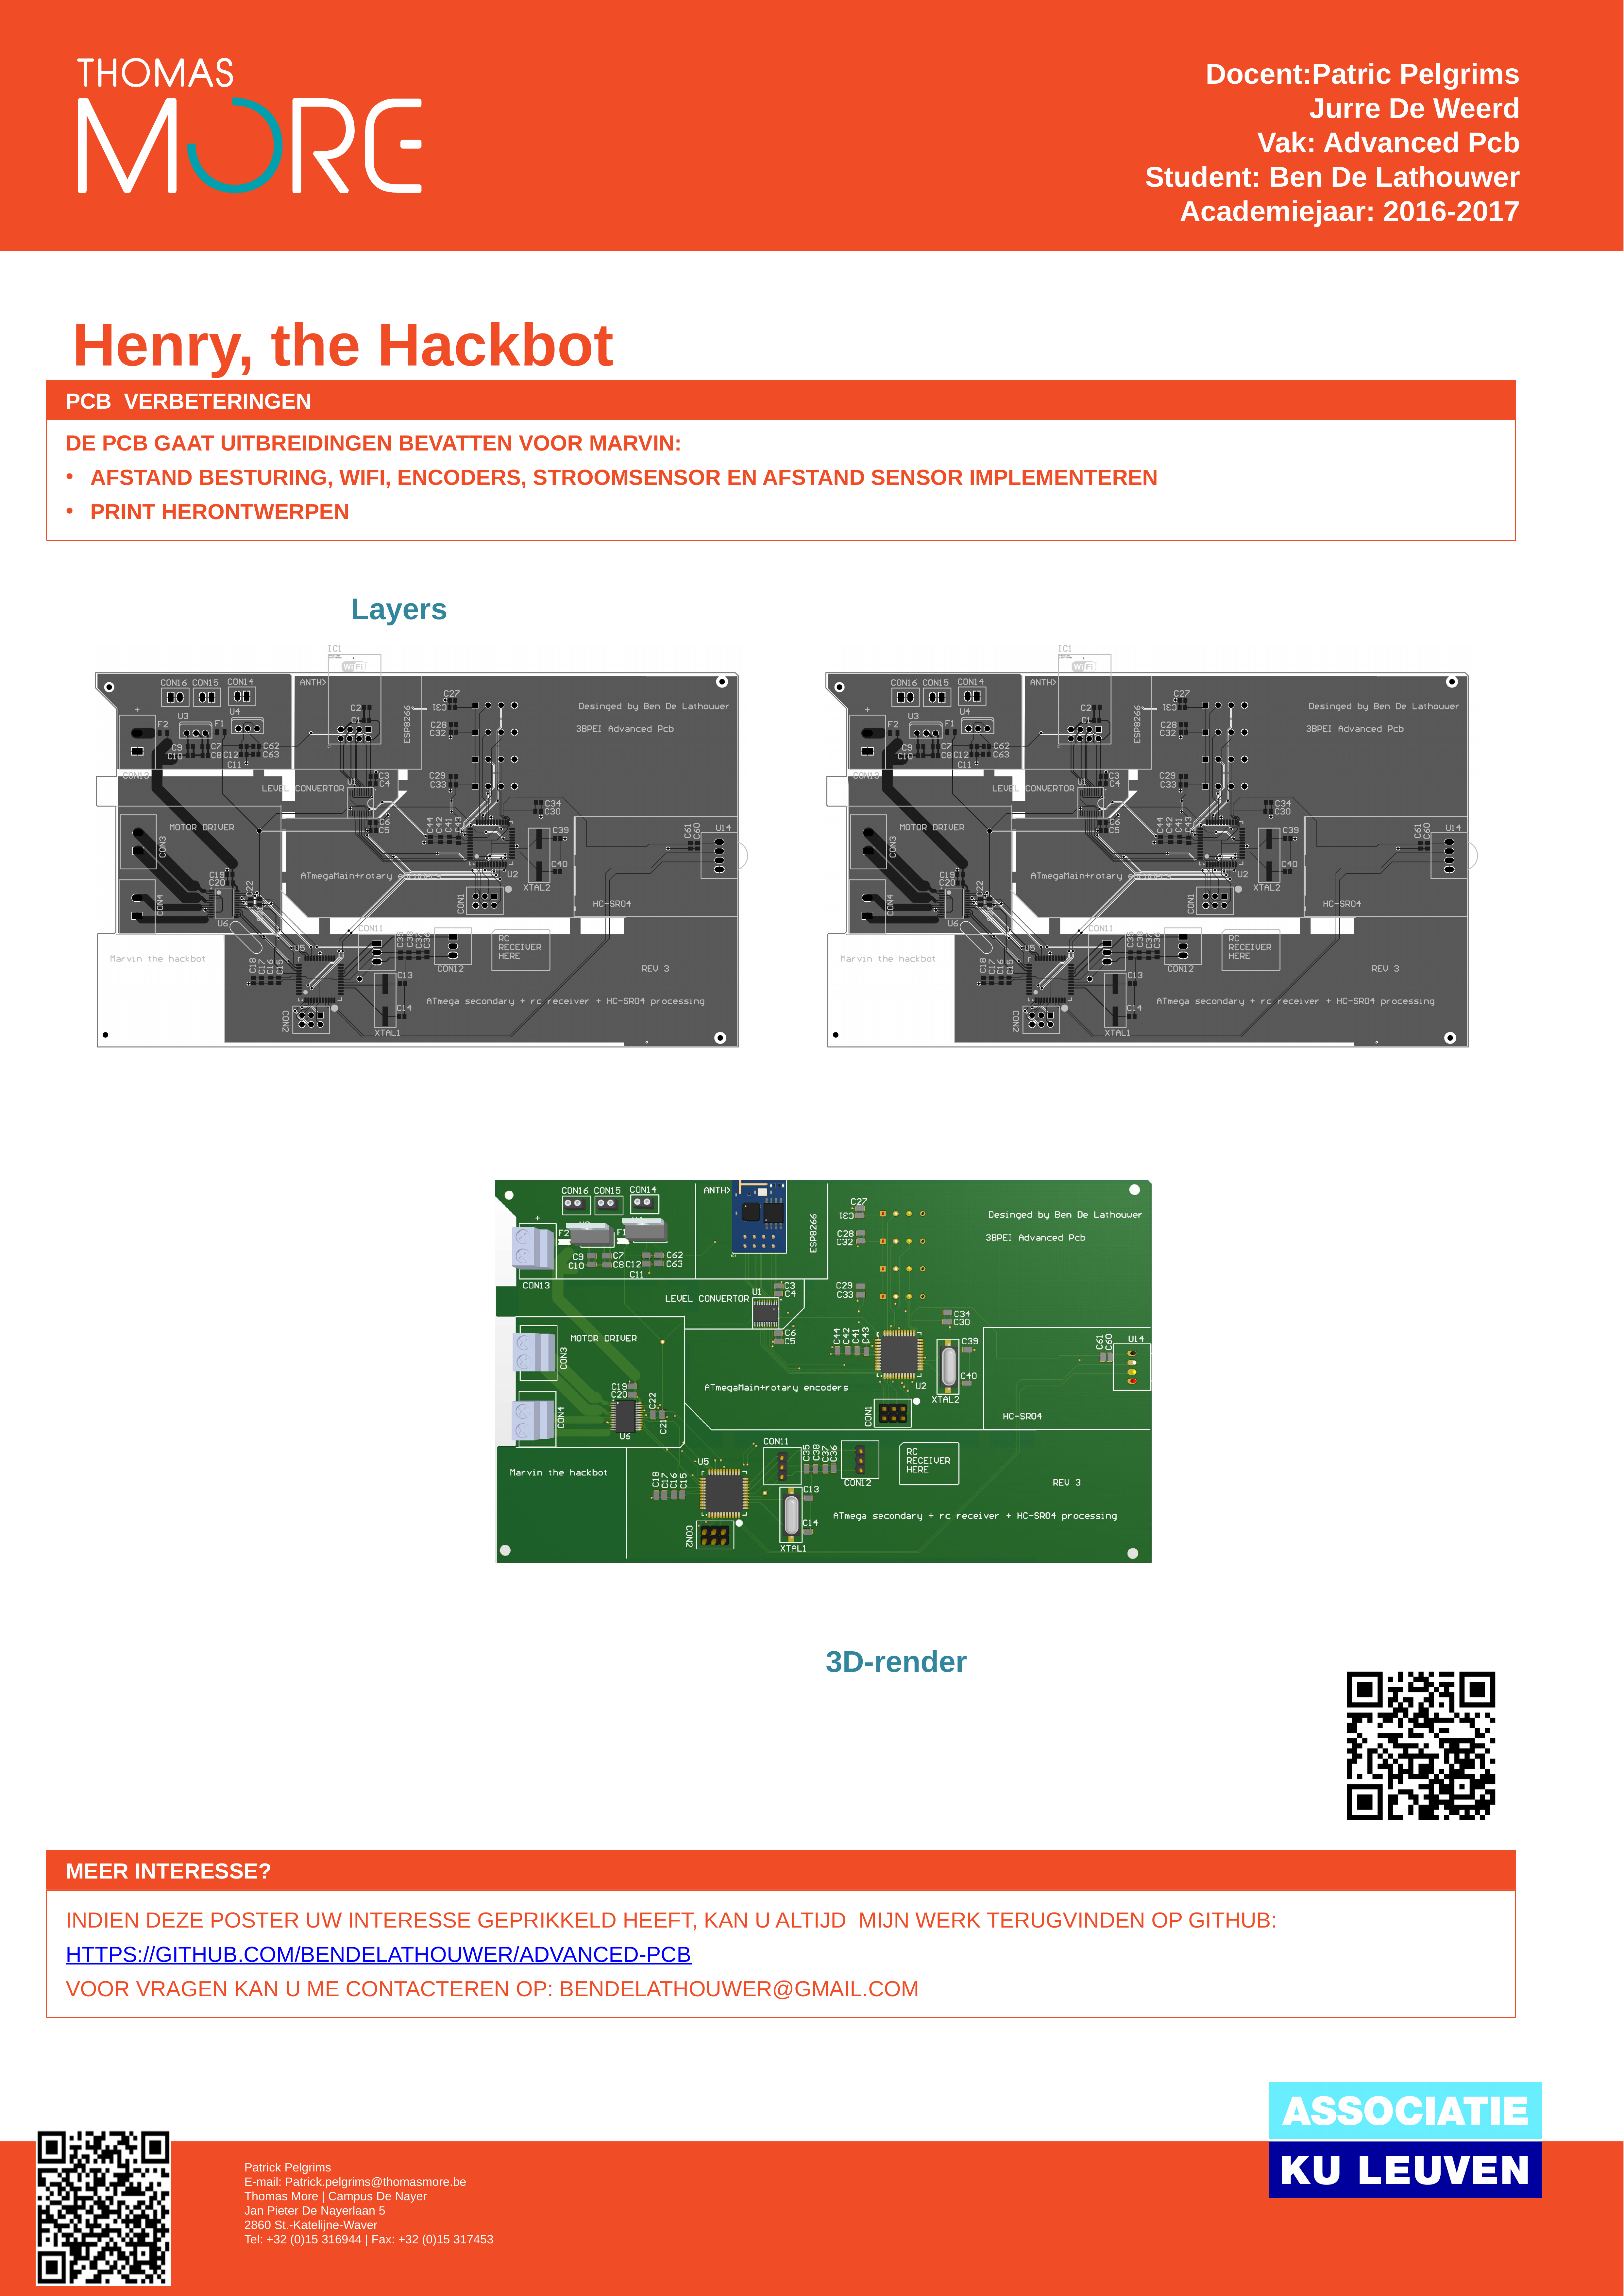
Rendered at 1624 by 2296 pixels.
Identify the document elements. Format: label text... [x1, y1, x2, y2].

picture [1326, 1651, 1516, 1841]
list Patrick Pelgrims E-mail: Patrick.pelgrims@thomasmore.be Thomas More | Campus De Nayer Jan Pieter De Nayerlaan 5 2860 St.-Katelijne-Waver Tel: +32 (0)15 316944 | Fax: +32 (0)15 317453 [244, 2140, 1005, 2296]
list Docent:Patric Pelgrims Jurre De Weerd Vak: Advanced Pcb Student: Ben De Lathouwer Academiejaar: 2016-2017 [536, 55, 1598, 229]
picture [35, 2129, 171, 2286]
list Indien deze poster uw interesse geprikkeld heEft, kan u altijd mijn werk terugvinden op github: https://github.com/bendelathouwer/Advanced-PCB voor vragen kan u me contacteren op: bendelathouwer@gmail.com [46, 1890, 1516, 2018]
text_box Layers [172, 587, 627, 628]
picture [495, 1117, 1152, 1625]
picture [95, 645, 748, 1048]
list Meer interesse? [46, 1850, 1516, 1890]
picture [1269, 2082, 1542, 2198]
text_box 3D-render [669, 1640, 1125, 1681]
list Henry, the Hackbot [0, 250, 1619, 531]
list De pcb gaat uitbreidingen bevatten voor MARVIN: Afstand besturing, wifi, encoders, stroomsensor en afstand sensor implementeren Print herontwerpen [46, 420, 1516, 541]
picture [825, 645, 1478, 1048]
list PCB verbeteringen [46, 380, 1516, 420]
